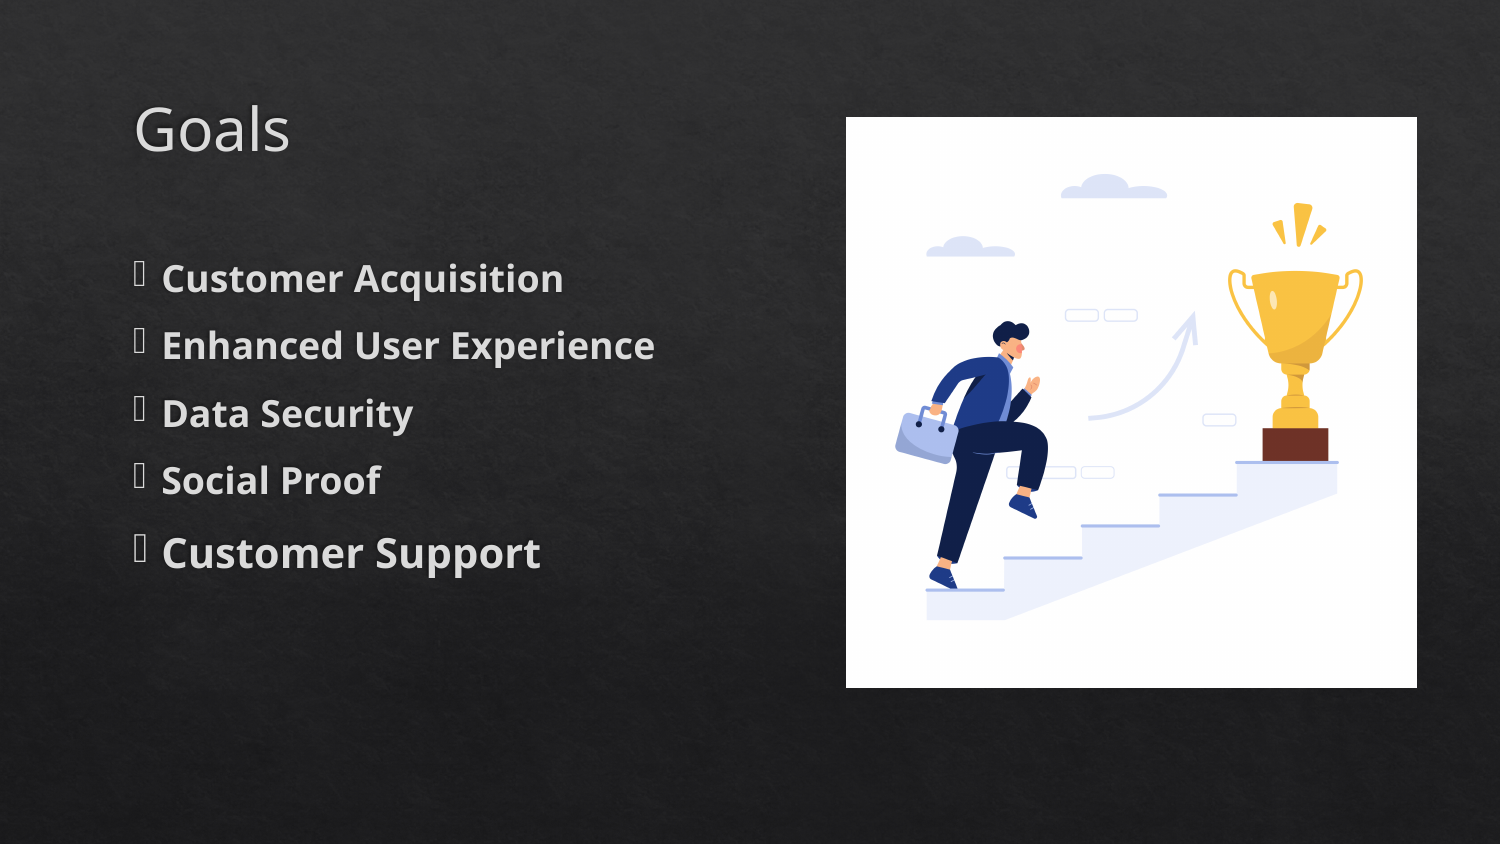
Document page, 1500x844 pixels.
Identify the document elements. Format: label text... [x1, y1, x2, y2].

title Goals [118, 3, 815, 179]
picture [845, 116, 1417, 689]
list Customer Acquisition Enhanced User Experience Data Security Social Proof Customer Support [118, 217, 815, 641]
